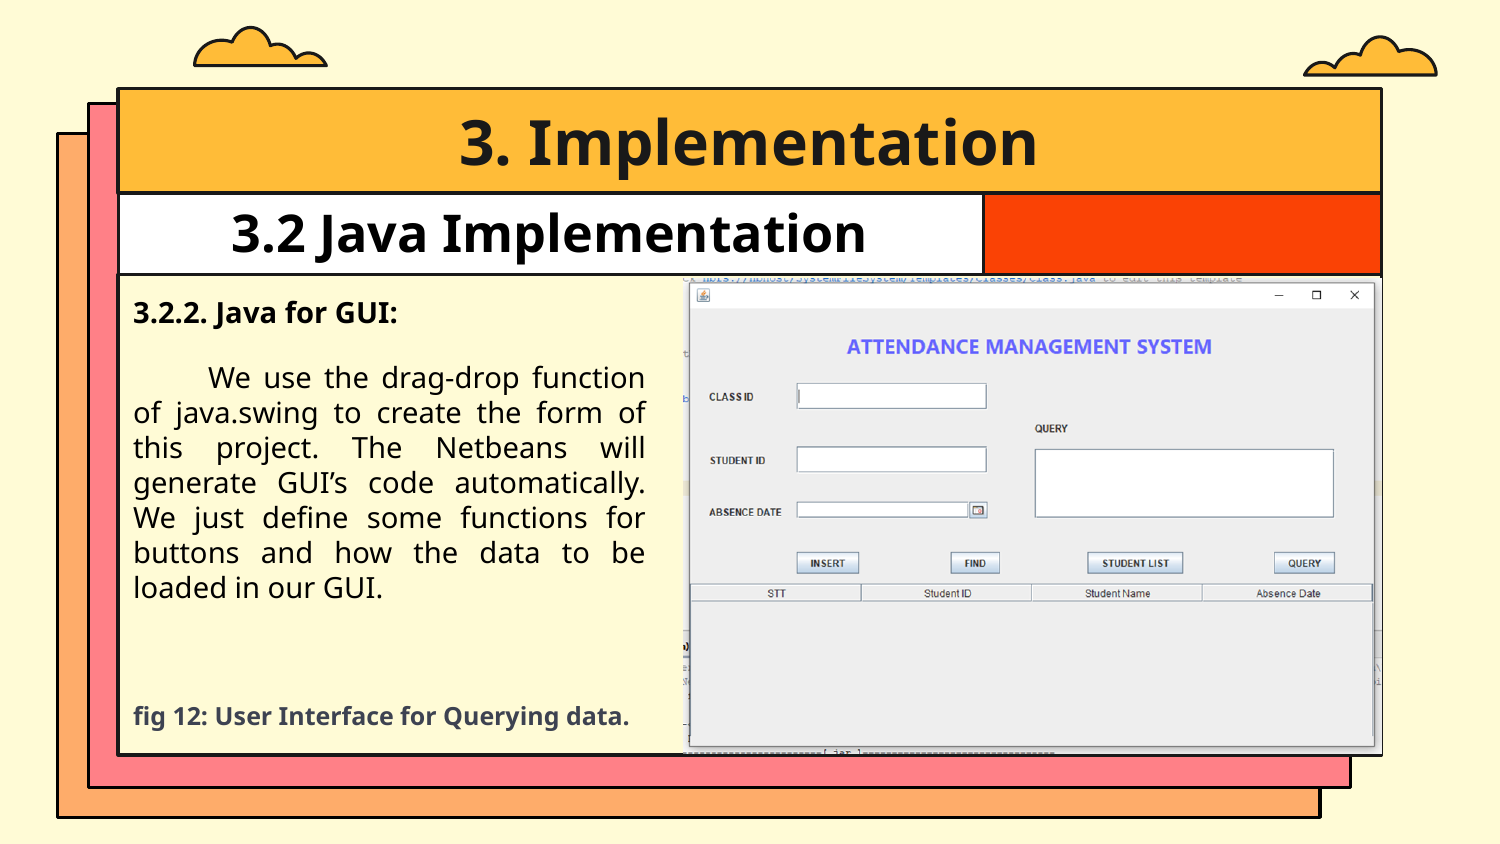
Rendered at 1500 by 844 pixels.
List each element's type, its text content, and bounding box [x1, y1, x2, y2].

text_box We use the drag-drop function of java.swing to create the form of this project. The Netbeans will generate GUI’s code automatically. We just define some functions for buttons and how the data to be loaded in our GUI. [118, 344, 662, 620]
picture [682, 278, 1383, 754]
text_box fig 12: User Interface for Querying data. [118, 680, 677, 746]
text_box 3.2 Java Implementation [118, 193, 982, 279]
title 3. Implementation [118, 88, 1382, 193]
text_box 3.2.2. Java for GUI: [118, 278, 512, 344]
